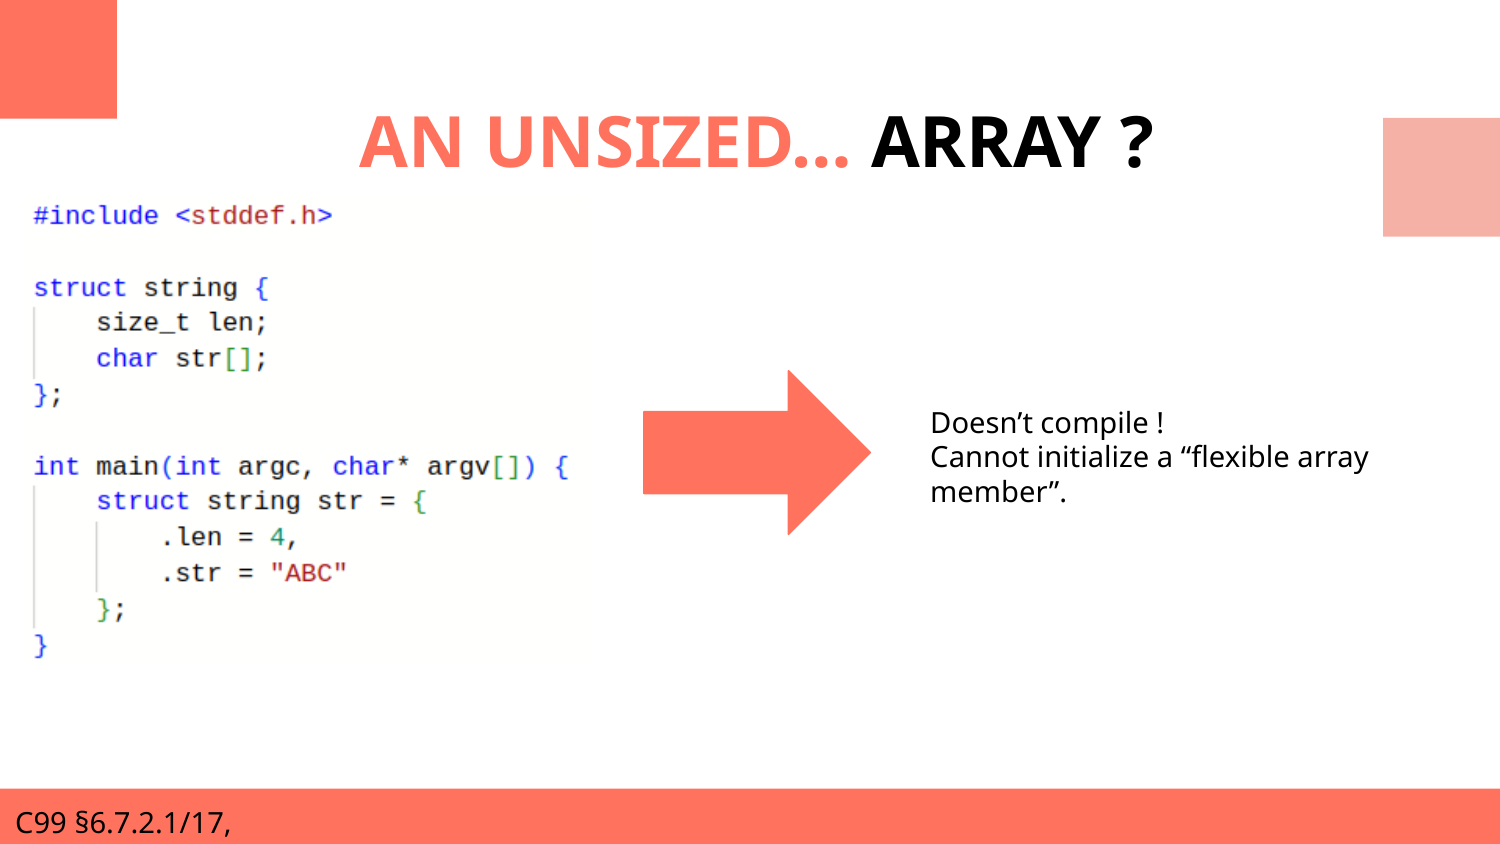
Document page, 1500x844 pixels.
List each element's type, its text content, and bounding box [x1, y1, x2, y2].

text_box C99 §6.7.2.1/17, §6.7.2.1/20 [0, 788, 398, 844]
picture [24, 196, 591, 663]
title AN UNSIZED… ARRAY ? [105, 102, 1410, 177]
text_box Doesn’t compile ! Cannot initialize a “flexible array member”. [915, 388, 1385, 517]
text_box [643, 370, 871, 535]
